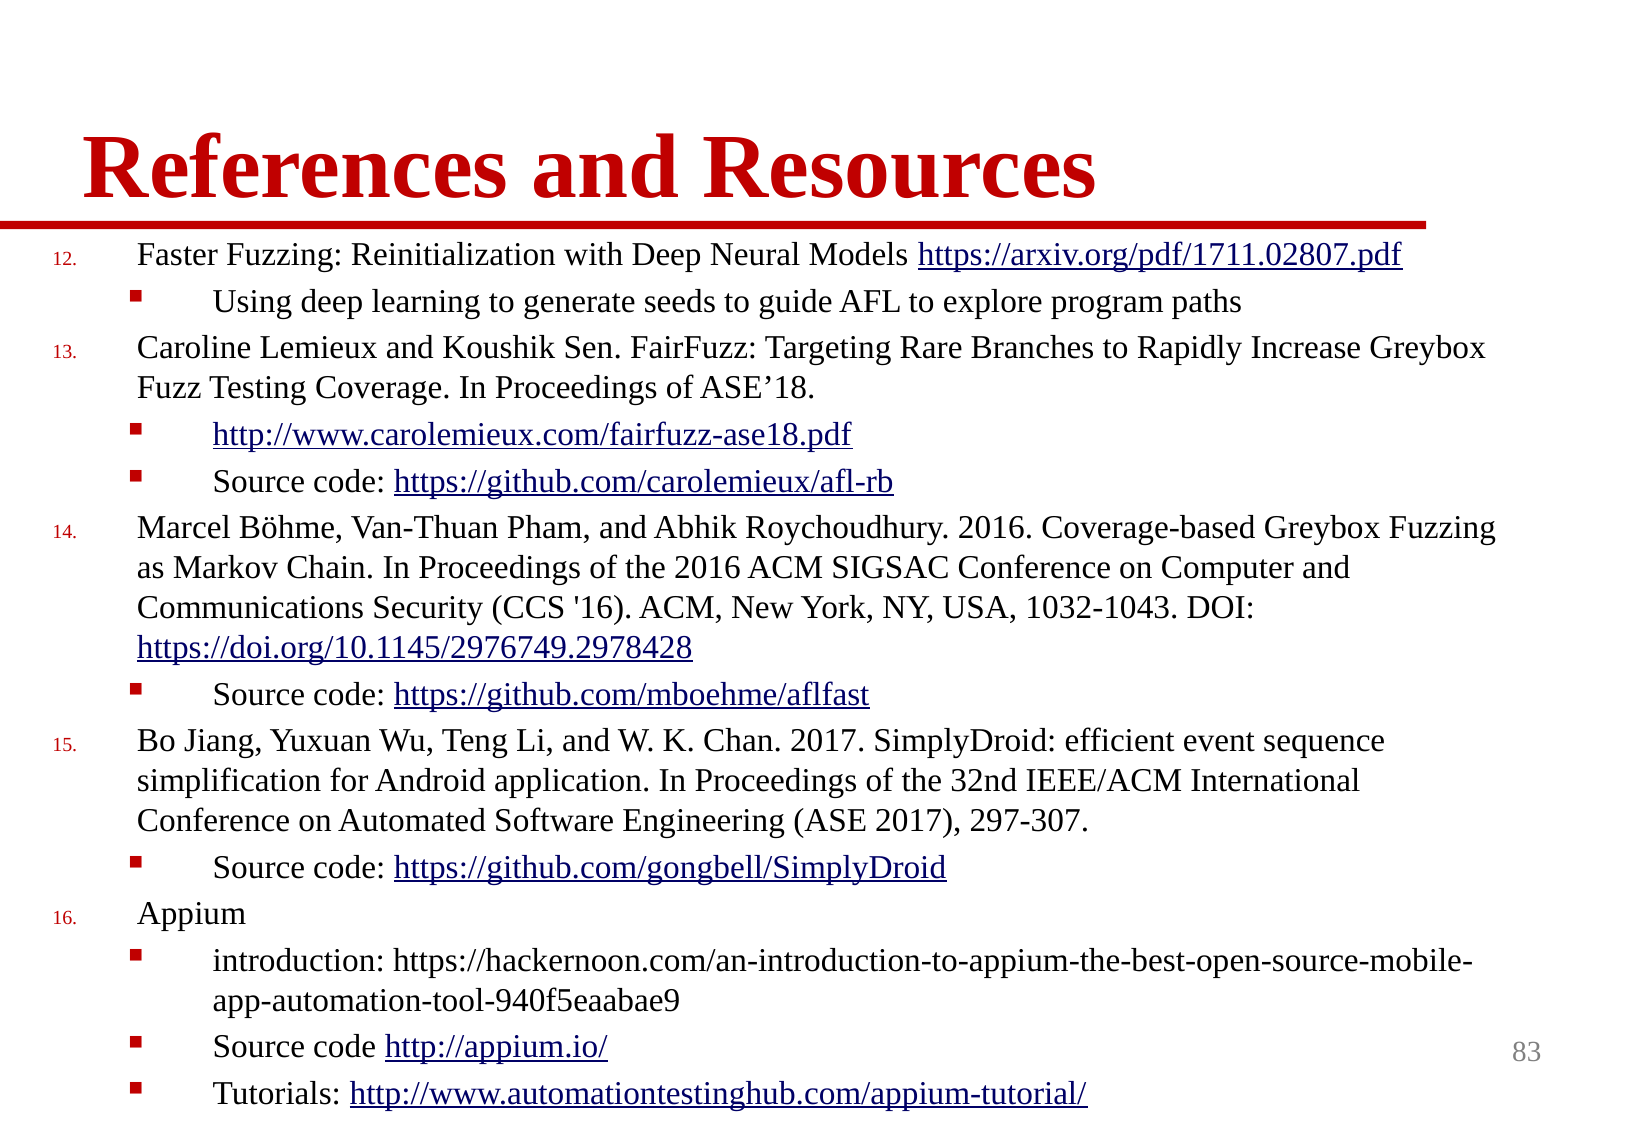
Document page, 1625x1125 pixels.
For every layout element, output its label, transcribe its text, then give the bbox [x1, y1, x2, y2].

slide_number 83 [1218, 1012, 1557, 1088]
list Faster Fuzzing: Reinitialization with Deep Neural Models https://arxiv.org/pdf/1711.02807.pdf Using deep learning to generate seeds to guide AFL to explore program paths Caroline Lemieux and Koushik Sen. FairFuzz: Targeting Rare Branches to Rapidly Increase Greybox Fuzz Testing Coverage. In Proceedings of ASE’18. http://www.carolemieux.com/fairfuzz-ase18.pdf Source code: https://github.com/carolemieux/afl-rb Marcel Böhme, Van-Thuan Pham, and Abhik Roychoudhury. 2016. Coverage-based Greybox Fuzzing as Markov Chain. In Proceedings of the 2016 ACM SIGSAC Conference on Computer and Communications Security (CCS '16). ACM, New York, NY, USA, 1032-1043. DOI: https://doi.org/10.1145/2976749.2978428 Source code: https://github.com/mboehme/aflfast Bo Jiang, Yuxuan Wu, Teng Li, and W. K. Chan. 2017. SimplyDroid: efficient event sequence simplification for Android application. In Proceedings of the 32nd IEEE/ACM International Conference on Automated Software Engineering (ASE 2017), 297-307. Source code: https://github.com/gongbell/SimplyDroid Appium introduction: https://hackernoon.com/an-introduction-to-appium-the-best-open-source-mobile-app-automation-tool-940f5eaabae9 Source code http://appium.io/ Tutorials: http://www.automationtestinghub.com/appium-tutorial/ [37, 224, 1520, 1038]
title References and Resources [67, 43, 1550, 225]
